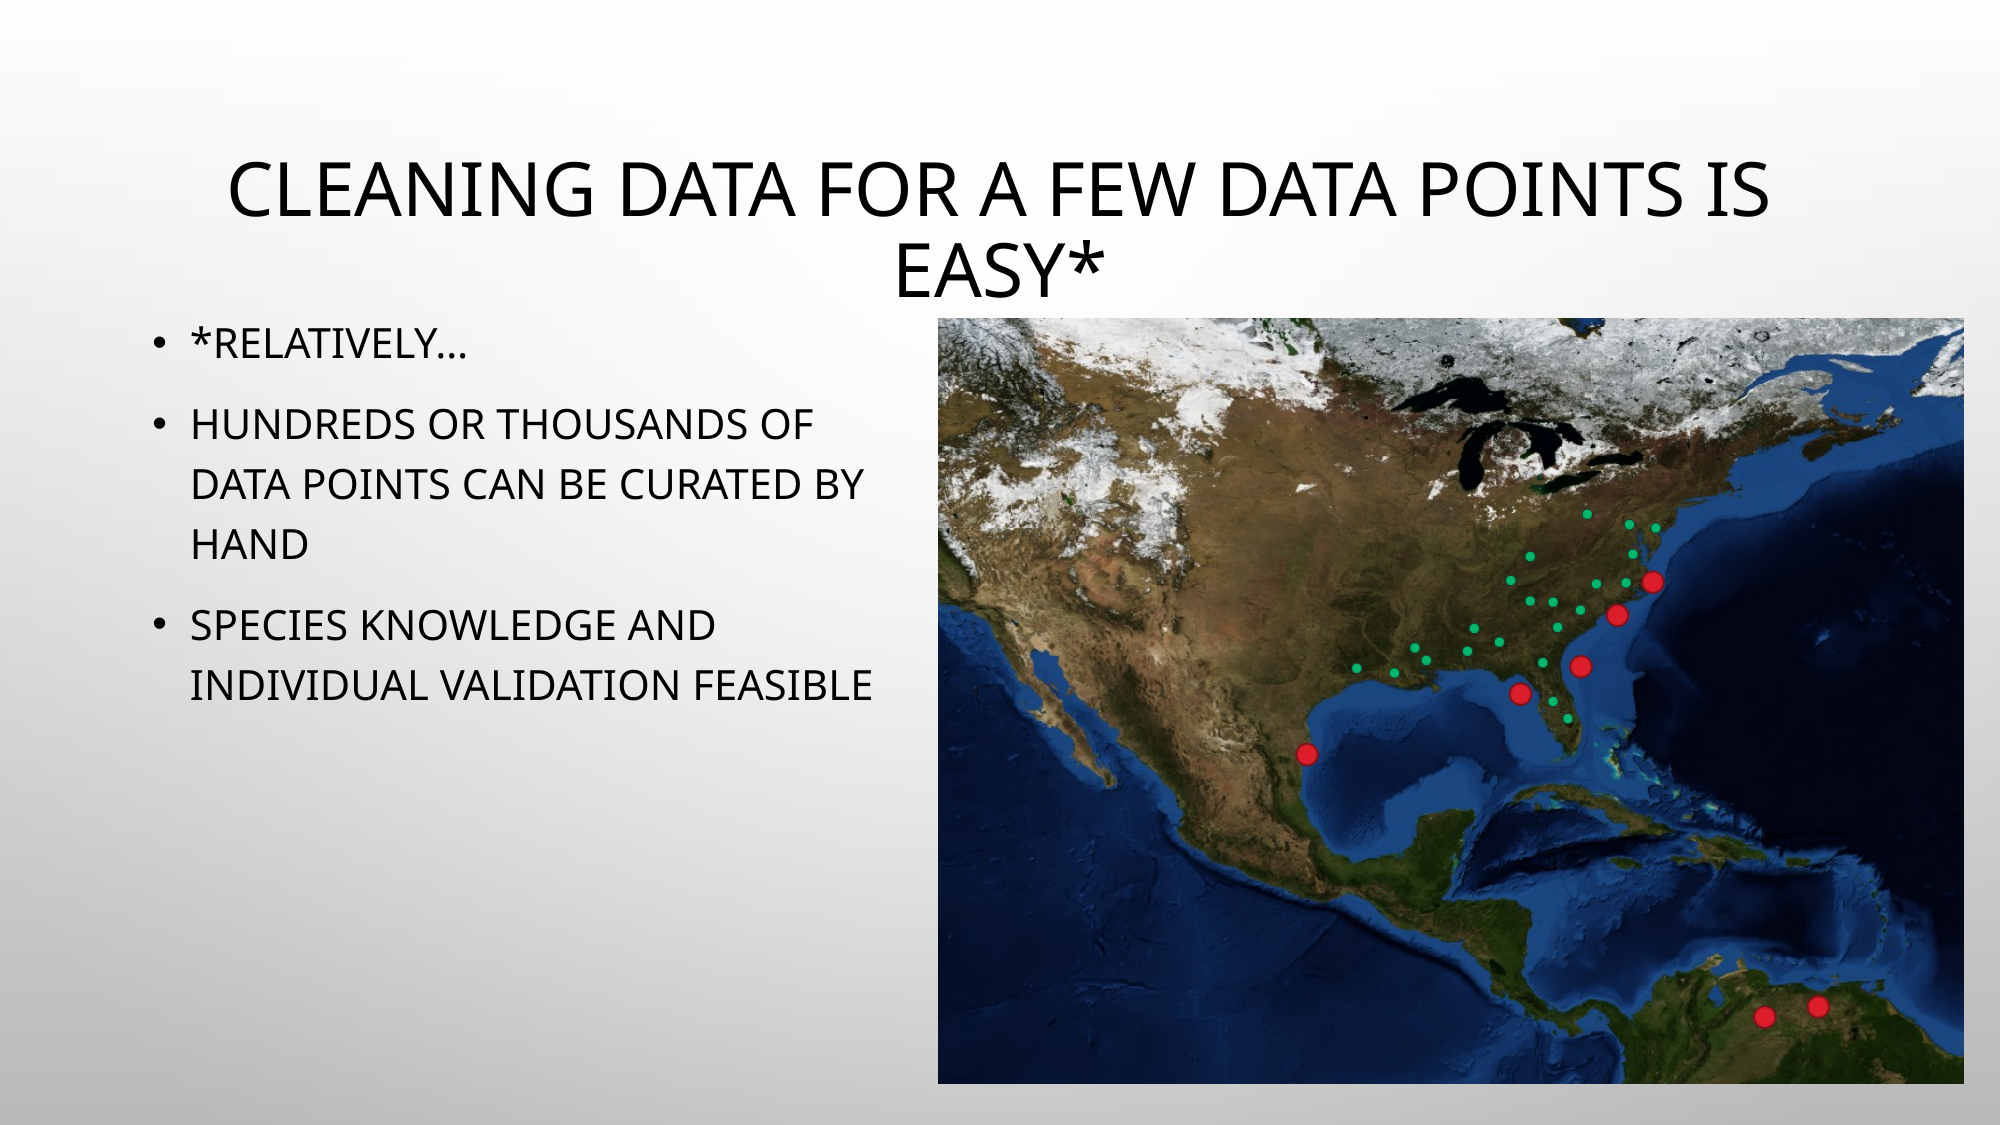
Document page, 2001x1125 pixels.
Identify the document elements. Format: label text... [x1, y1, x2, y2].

title Cleaning Data for a Few Data Points is Easy* [149, 101, 1851, 364]
list *Relatively… Hundreds or thousands of data points can be curated by hand Species knowledge and individual validation feasible [137, 299, 928, 1014]
picture [0, 0, 2000, 1125]
